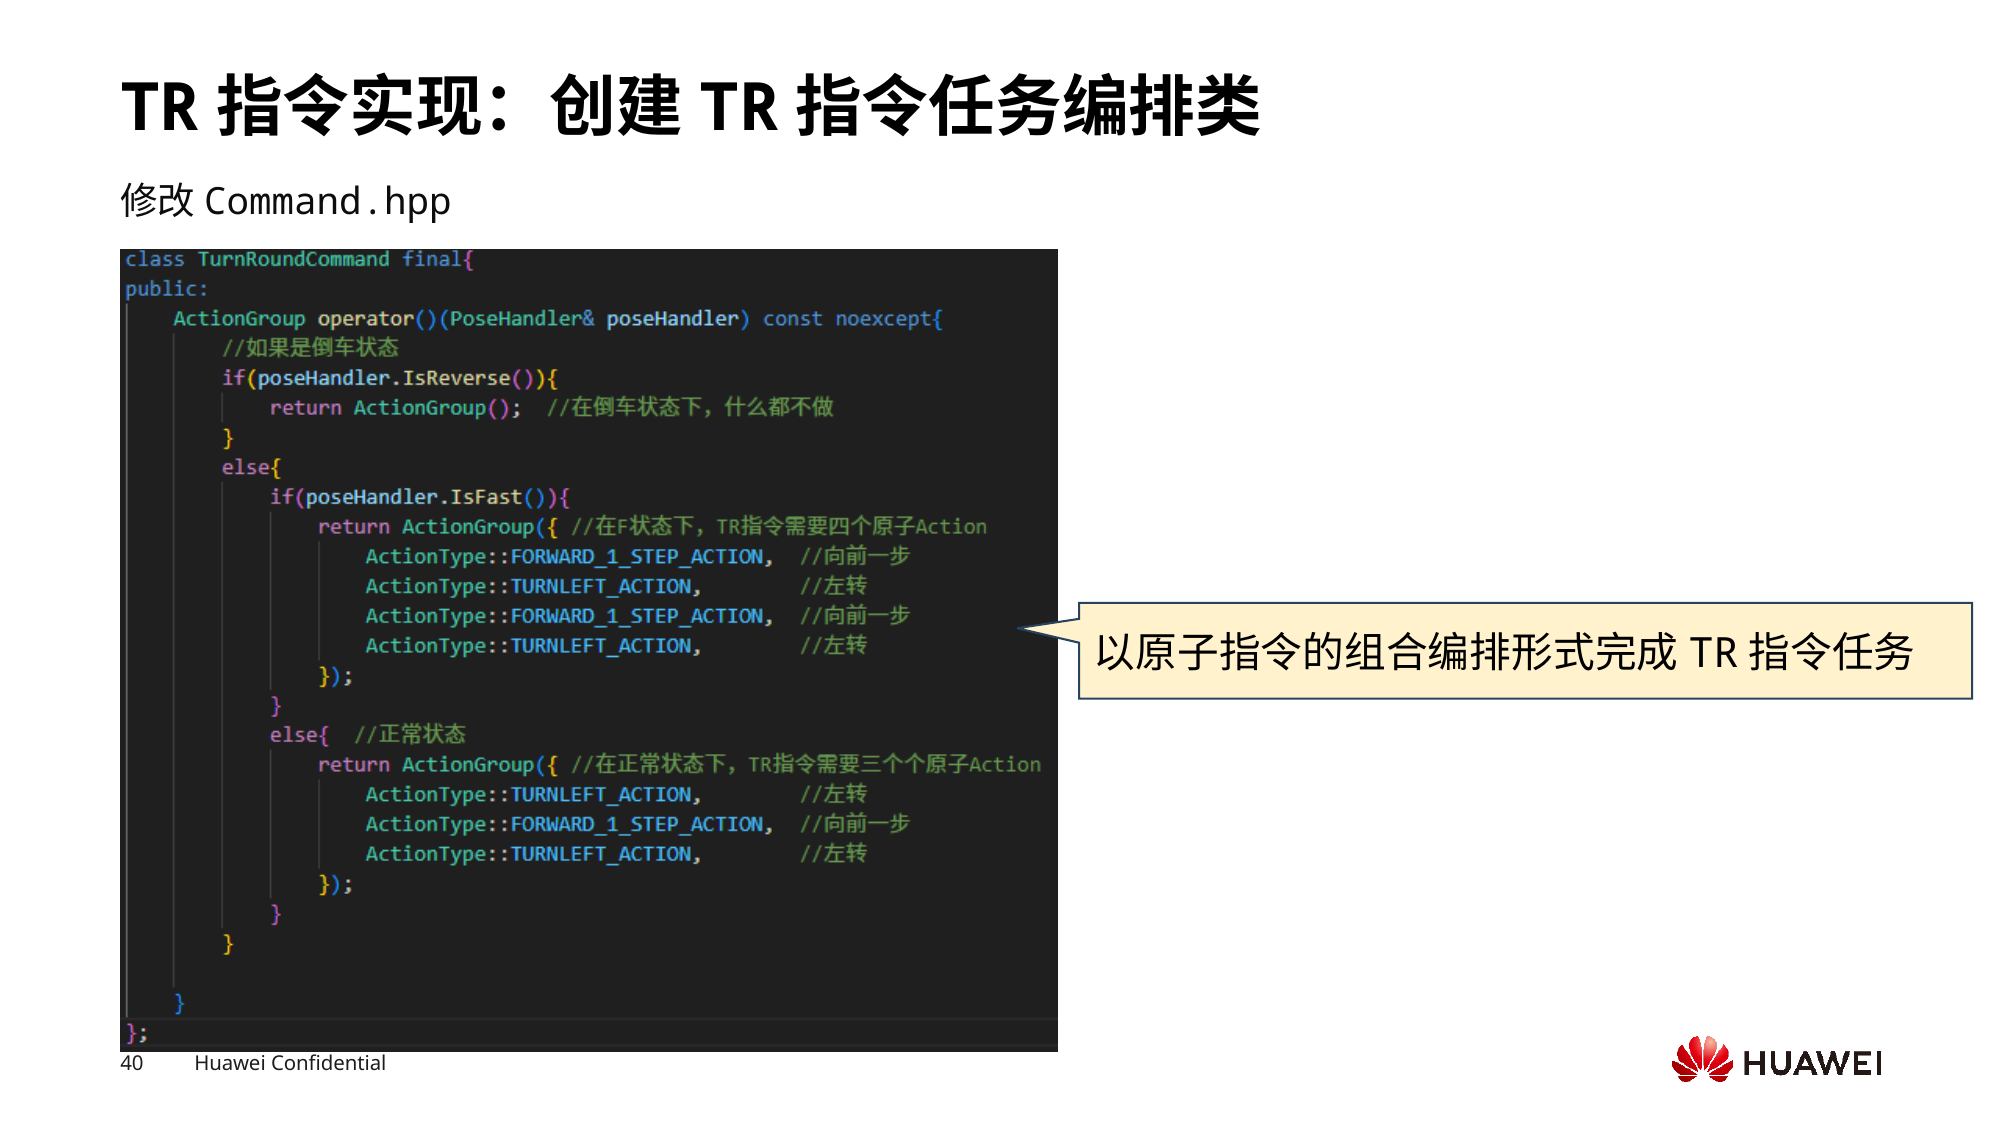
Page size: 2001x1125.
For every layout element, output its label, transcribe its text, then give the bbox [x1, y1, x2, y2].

text_box 以原子指令的组合编排形式完成TR指令任务 [1058, 601, 1974, 700]
picture [1672, 1036, 1881, 1082]
title TR指令实现：创建TR指令任务编排类 [120, 73, 1880, 155]
picture [120, 249, 1058, 1052]
text_box 修改Command.hpp [105, 169, 1654, 230]
